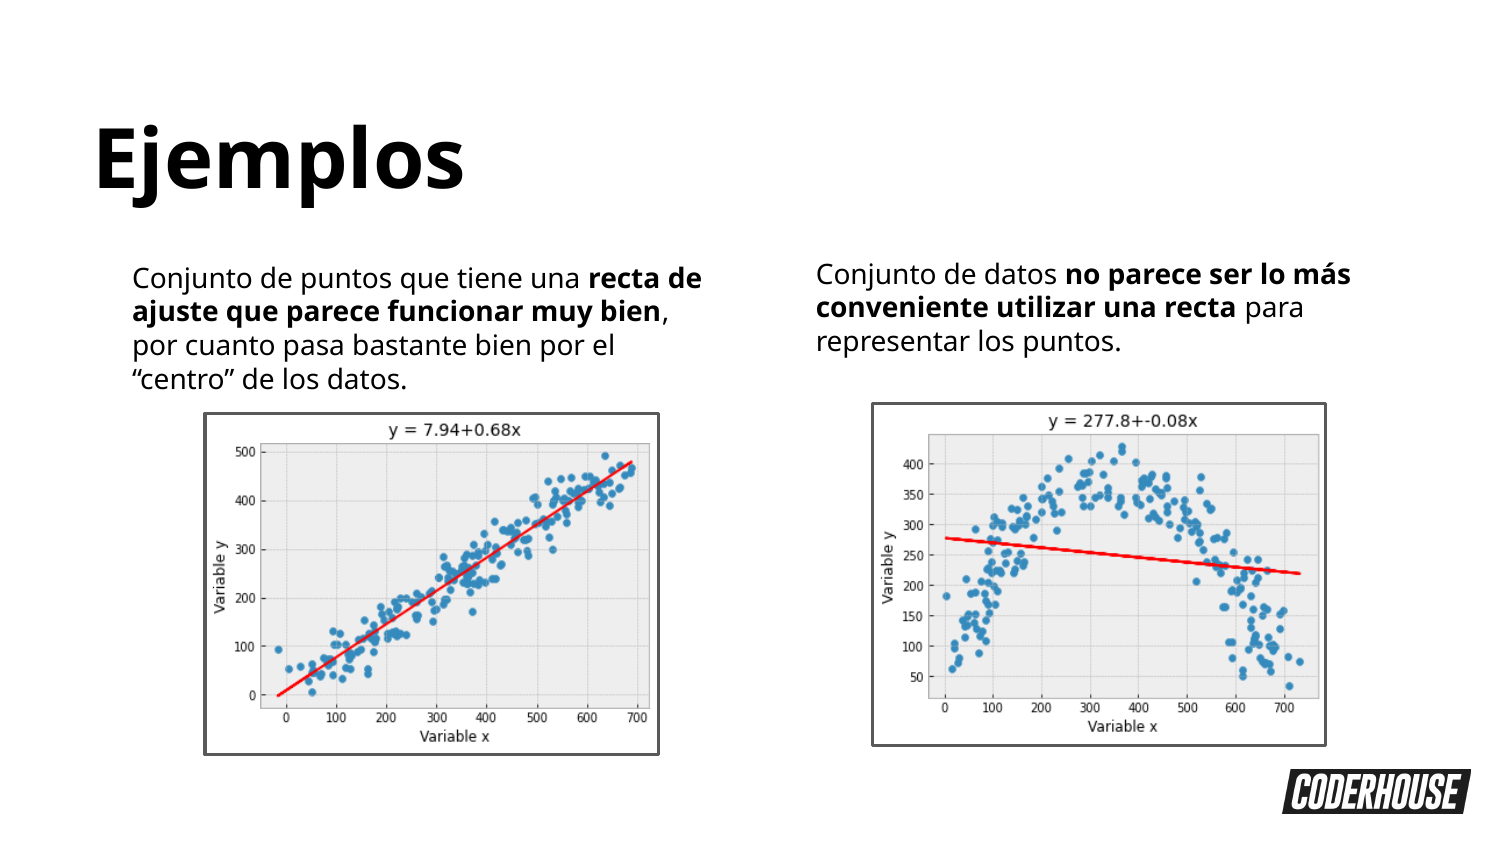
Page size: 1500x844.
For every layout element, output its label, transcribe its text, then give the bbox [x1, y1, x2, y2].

picture [206, 414, 657, 754]
picture [1281, 769, 1471, 814]
text_box Ejemplos [77, 101, 1414, 222]
text_box Conjunto de puntos que tiene una recta de ajuste que parece funcionar muy bien, por cuanto pasa bastante bien por el “centro” de los datos. [117, 245, 724, 465]
picture [873, 404, 1325, 744]
text_box Conjunto de datos no parece ser lo más conveniente utilizar una recta para representar los puntos. [800, 241, 1374, 427]
